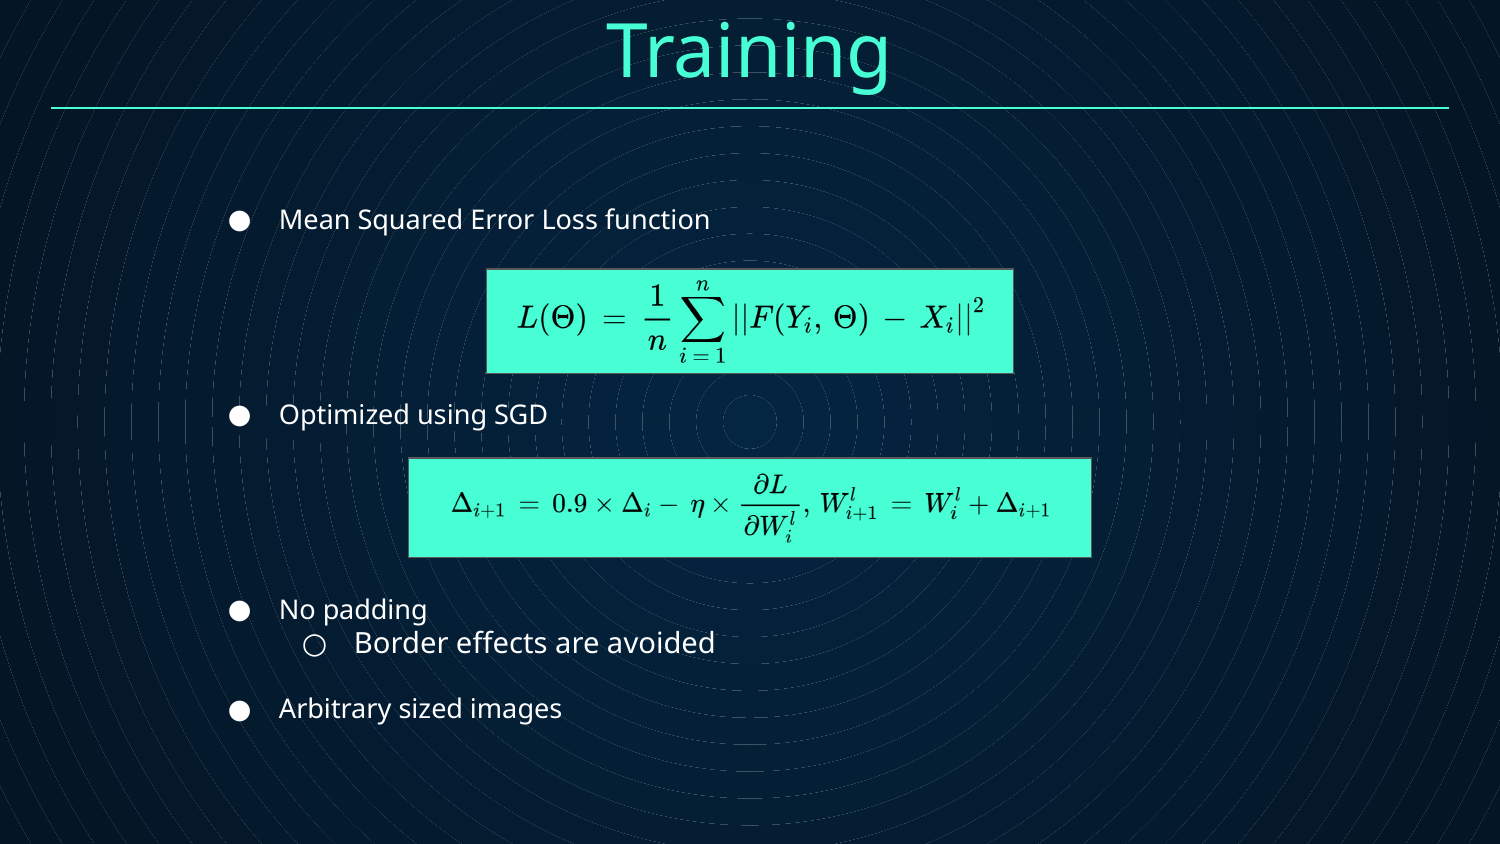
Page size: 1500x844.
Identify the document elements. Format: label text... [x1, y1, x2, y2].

title Training [92, 8, 1408, 107]
text_box [938, 268, 1014, 374]
subtitle Mean Squared Error Loss function Optimized using SGD No padding Border effects are avoided Arbitrary sized images [188, 154, 938, 772]
picture [451, 472, 1049, 543]
text_box [938, 458, 1092, 558]
picture [516, 280, 984, 363]
